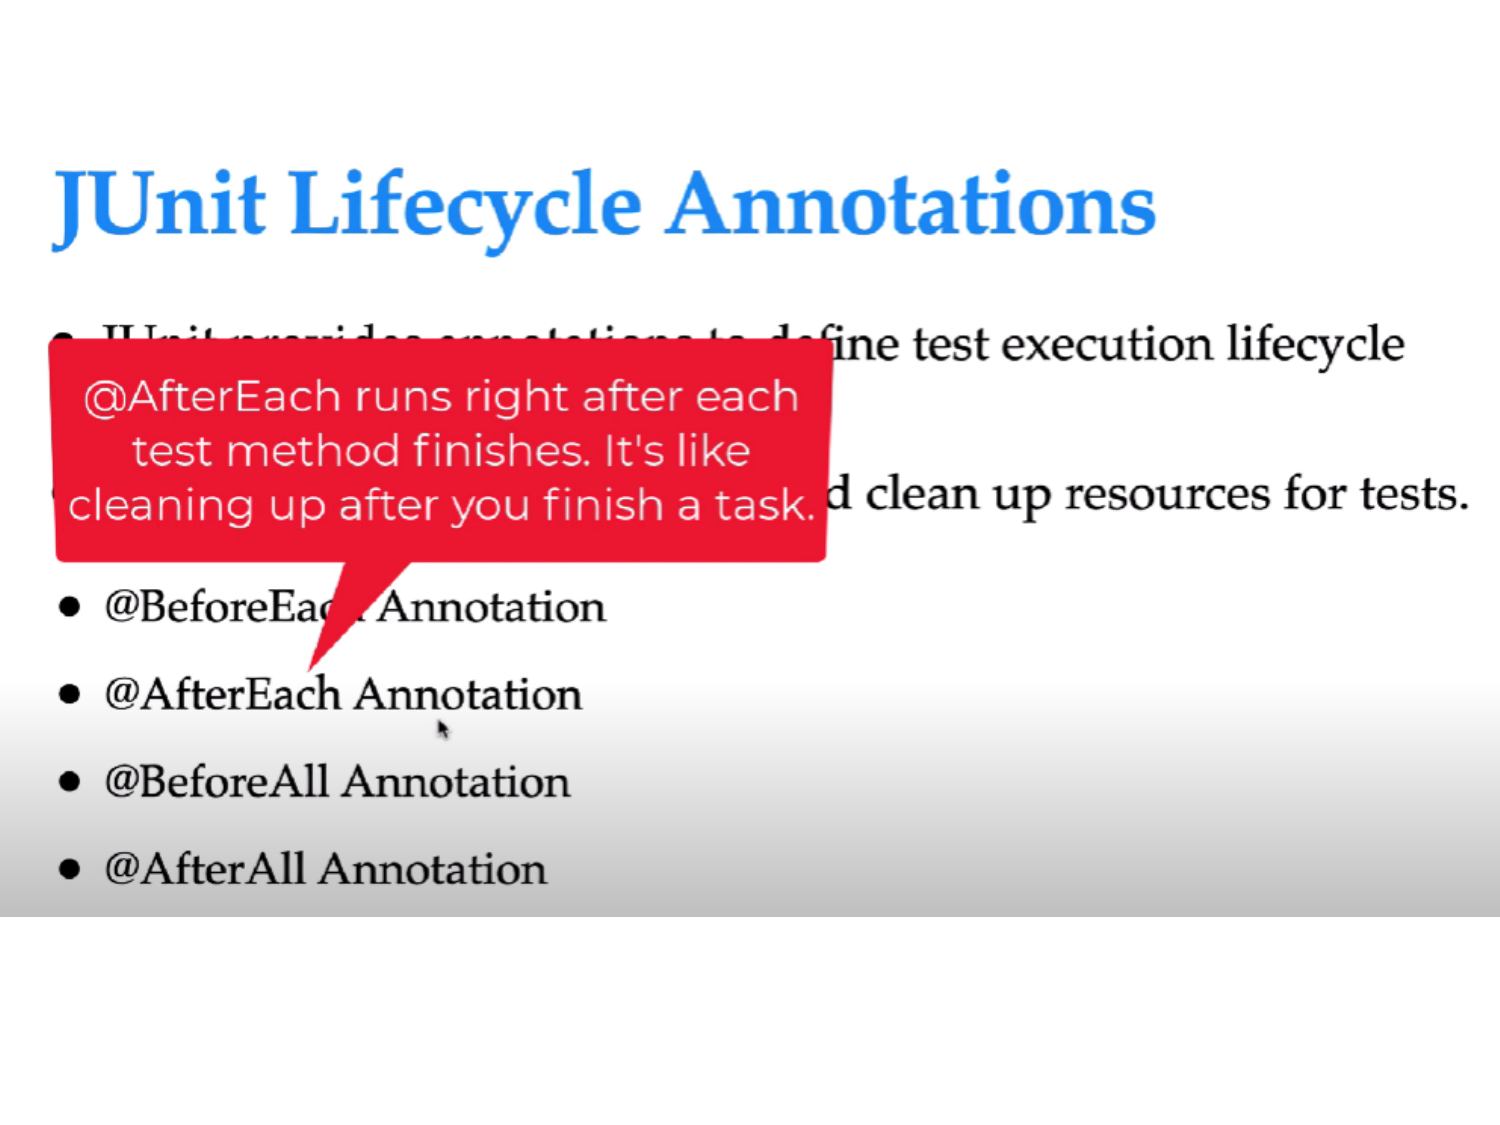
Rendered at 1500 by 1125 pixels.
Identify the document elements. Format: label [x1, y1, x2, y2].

picture [0, 148, 1500, 918]
